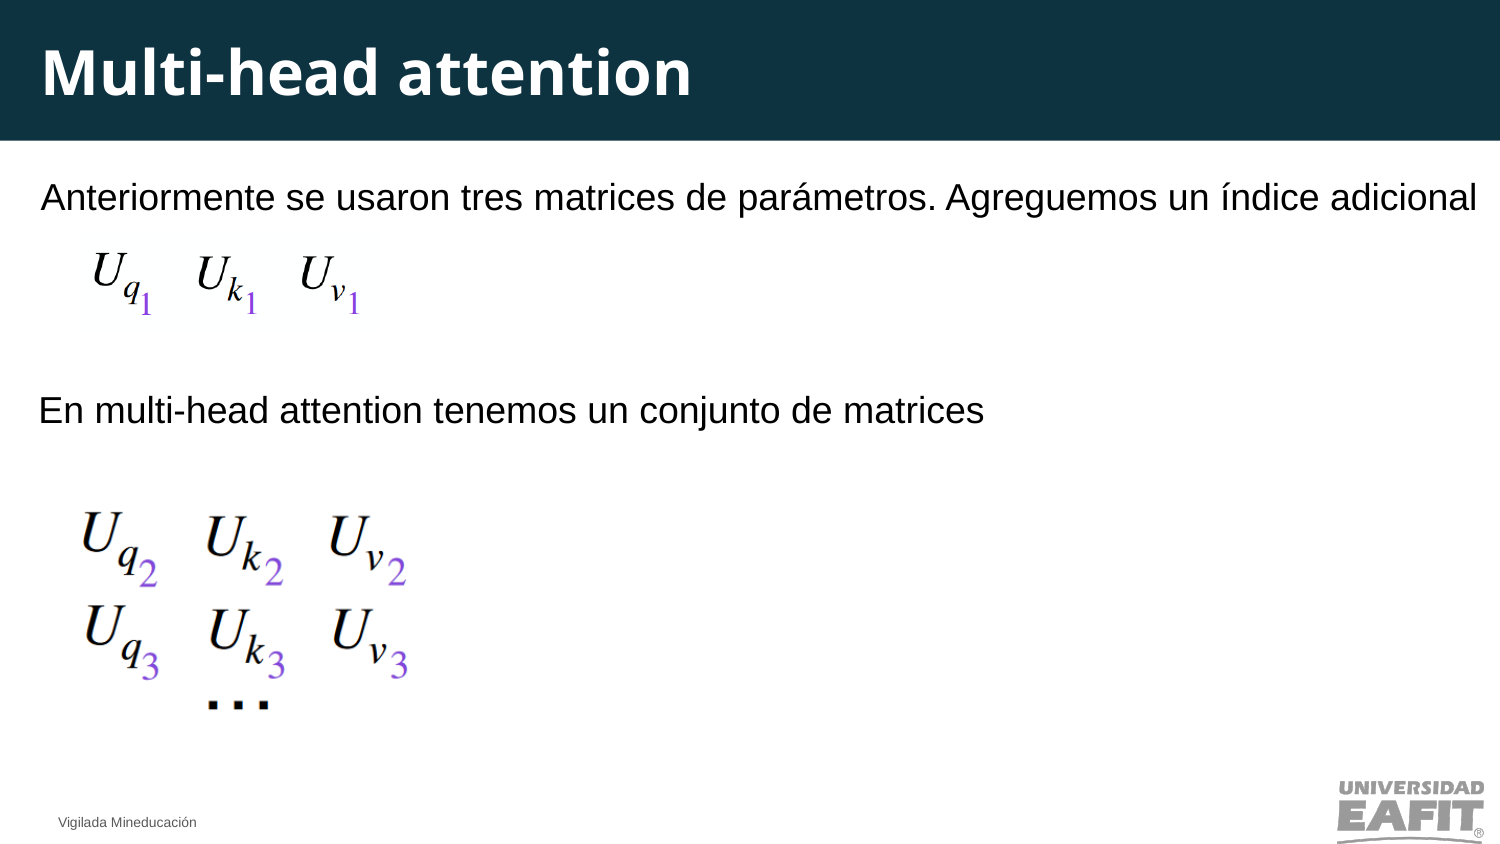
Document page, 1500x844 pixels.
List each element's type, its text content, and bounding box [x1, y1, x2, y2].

picture [34, 482, 473, 731]
picture [1337, 781, 1484, 844]
text_box Anteriormente se usaron tres matrices de parámetros. Agreguemos un índice adicional [25, 165, 1500, 226]
text_box En multi-head attention tenemos un conjunto de matrices [23, 378, 1498, 439]
picture [80, 231, 380, 331]
text_box Multi-head attention [25, 17, 1255, 165]
